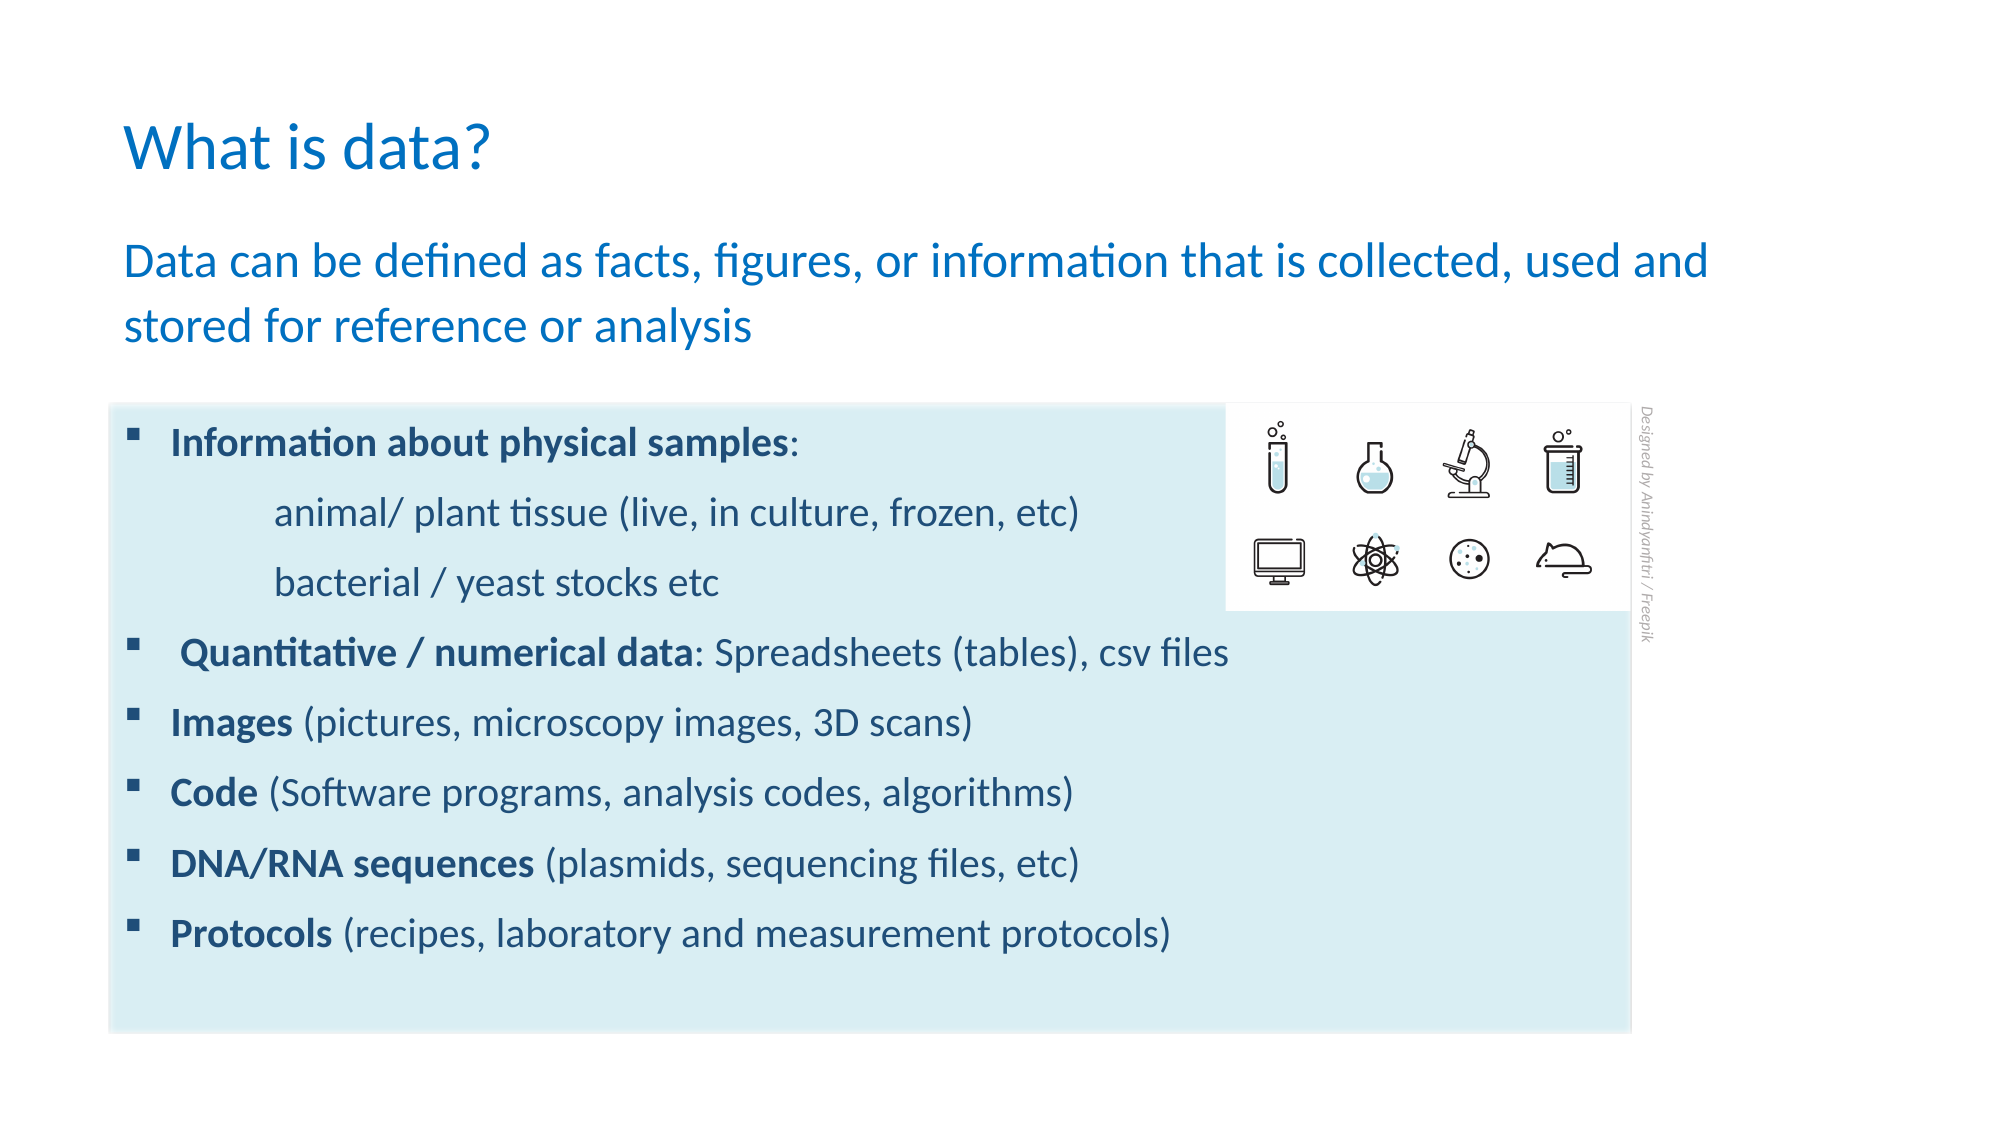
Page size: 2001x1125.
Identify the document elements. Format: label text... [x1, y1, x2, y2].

text_box What is data? [108, 95, 1109, 191]
picture [1225, 403, 1631, 611]
text_box Designed by Anindyanfitri / Freepik [1631, 391, 1666, 658]
text_box Data can be defined as facts, figures, or information that is collected, used and stored for reference or analysis [108, 216, 1744, 360]
text_box Information about physical samples: animal/ plant tissue (live, in culture, frozen, etc) bacterial / yeast stocks etc Quantitative / numerical data: Spreadsheets (tables), csv files Images (pictures, microscopy images, 3D scans) Code (Software programs, analysis codes, algorithms) DNA/RNA sequences (plasmids, sequencing files, etc) Protocols (recipes, laboratory and measurement protocols) [116, 411, 1625, 1027]
